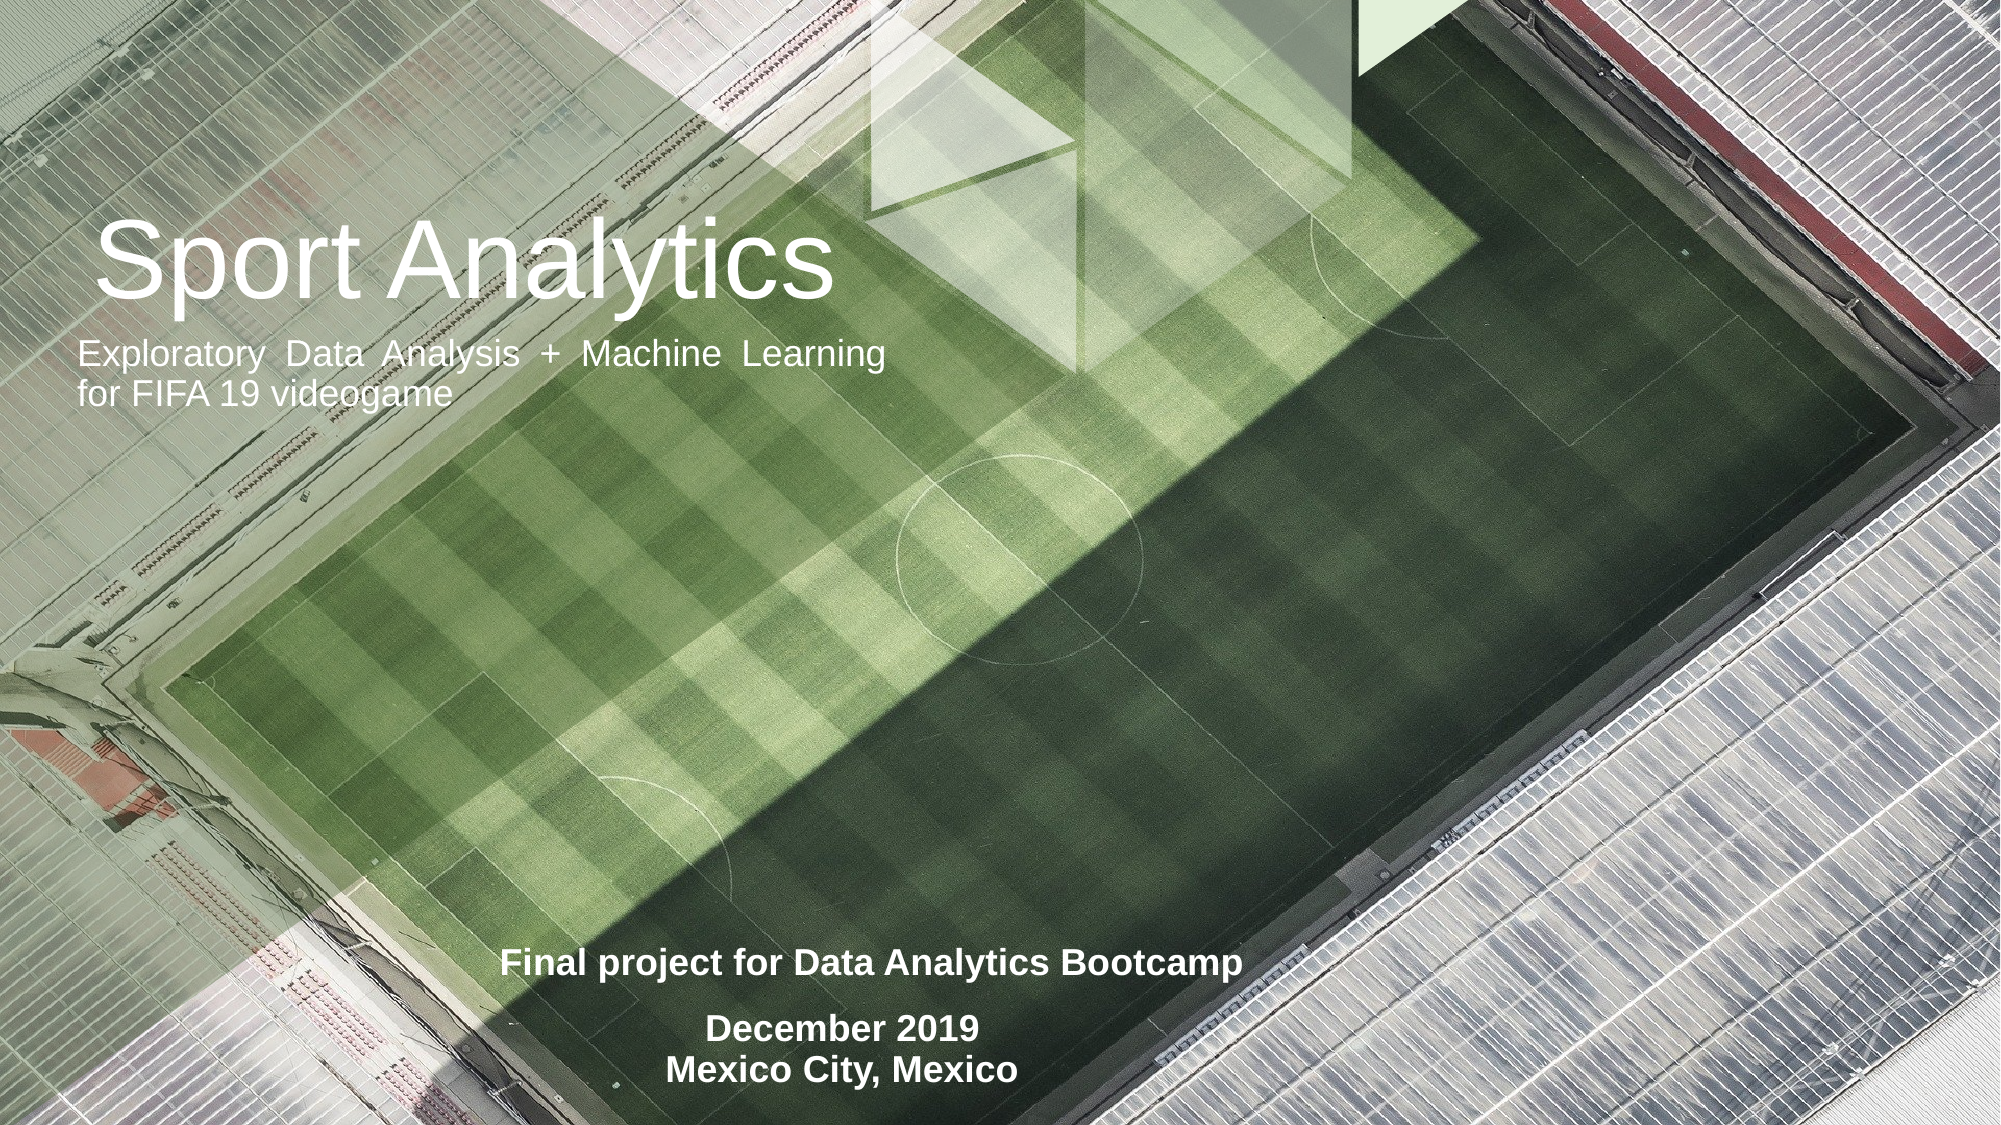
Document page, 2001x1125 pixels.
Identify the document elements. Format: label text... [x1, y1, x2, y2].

picture [864, 0, 871, 149]
picture [16, 0, 2001, 1125]
title Sport Analytics [0, 149, 974, 375]
text_box Final project for Data Analytics Bootcamp [484, 930, 1260, 991]
text_box December 2019 Mexico City, Mexico [589, 991, 1095, 1109]
text_box Simple PowerPoint Presentation [1084, 0, 1347, 374]
picture [541, 0, 857, 149]
text_box Exploratory Data Analysis + Machine Learning for FIFA 19 videogame [62, 292, 902, 457]
text_box Existen elementos que son difíciles de analizar, pero que en gran medida explicarían major dichas diferencias como son: -Cantidad de ingresos por derechos de TV -Cantidad de jerseys vendidos por jugador -Cantidad de minutos jugados con su selección nacional -Número de convocatorias internacionales -Porcentaje de penetración del equipo en los ingresos de la liga [651, 0, 865, 149]
